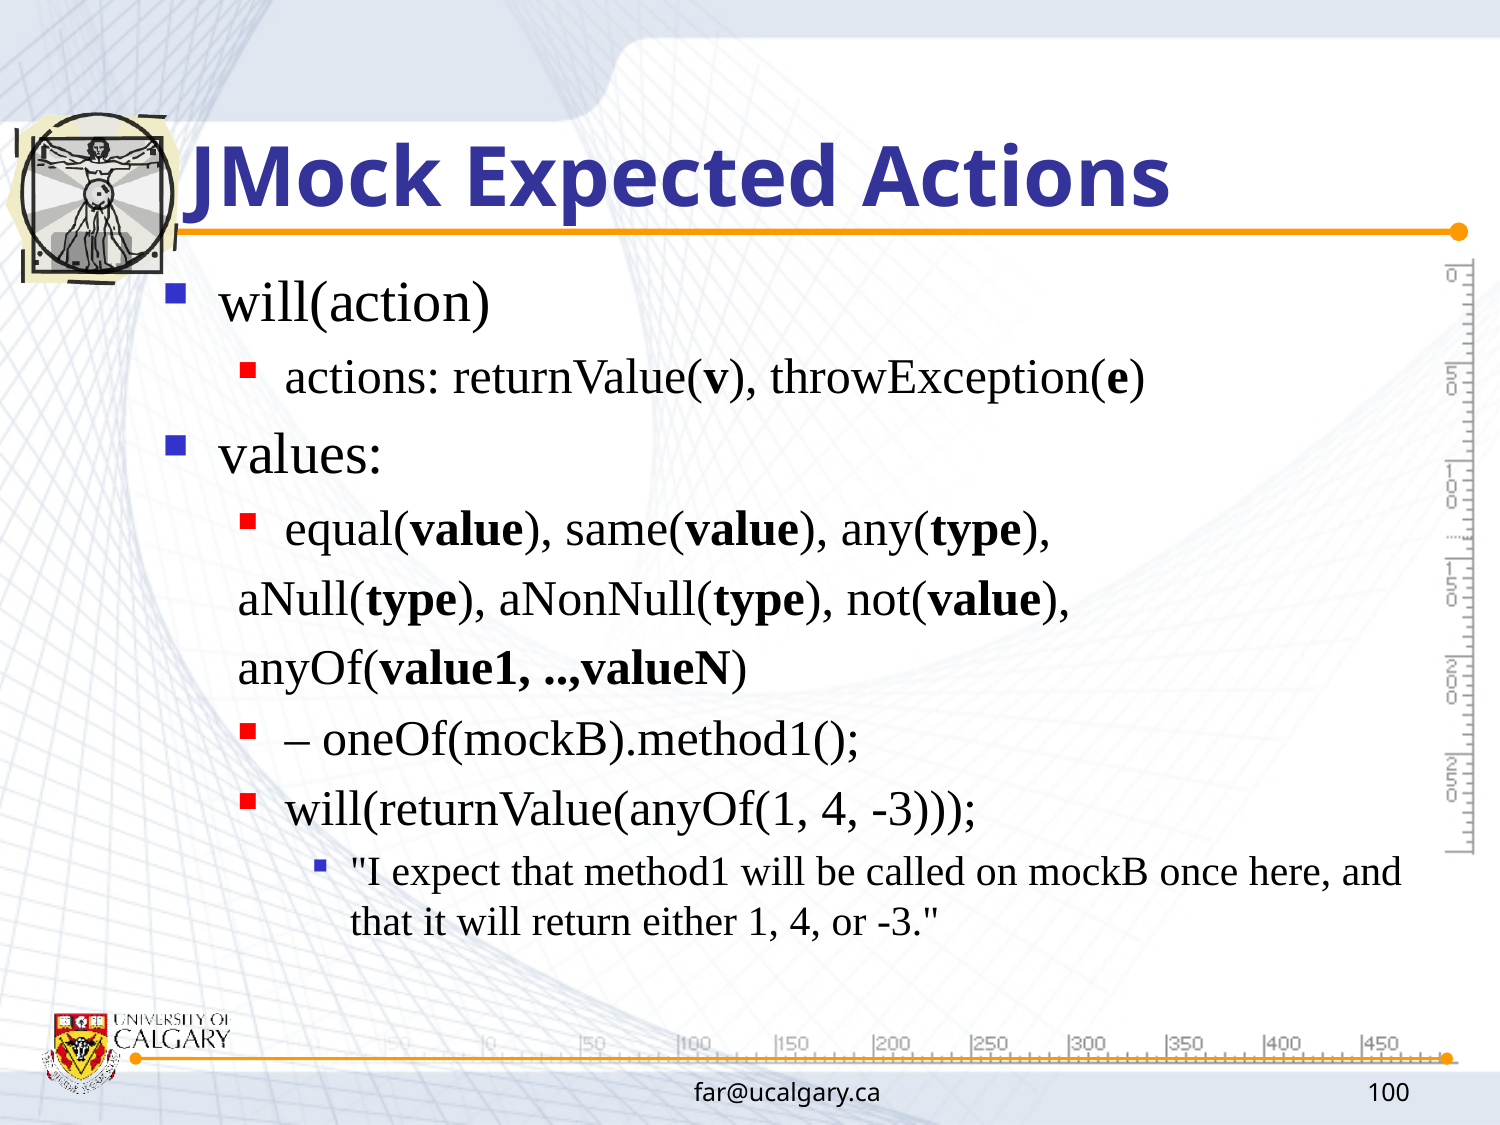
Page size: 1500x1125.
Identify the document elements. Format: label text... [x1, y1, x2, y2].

footer far@ucalgary.ca [549, 1051, 1026, 1118]
list will(action) actions: returnValue(v), throwException(e) values: equal(value), same(value), any(type), aNull(type), aNonNull(type), not(value), anyOf(value1, ..,valueN) – oneOf(mockB).method1(); will(returnValue(anyOf(1, 4, -3))); "I expect that method1 will be called on mockB once here, and that it will return either 1, 4, or -3." [147, 255, 1461, 1000]
slide_number 100 [1112, 1051, 1426, 1118]
title JMock Expected Actions [174, 42, 1468, 231]
picture [0, 0, 1500, 1125]
